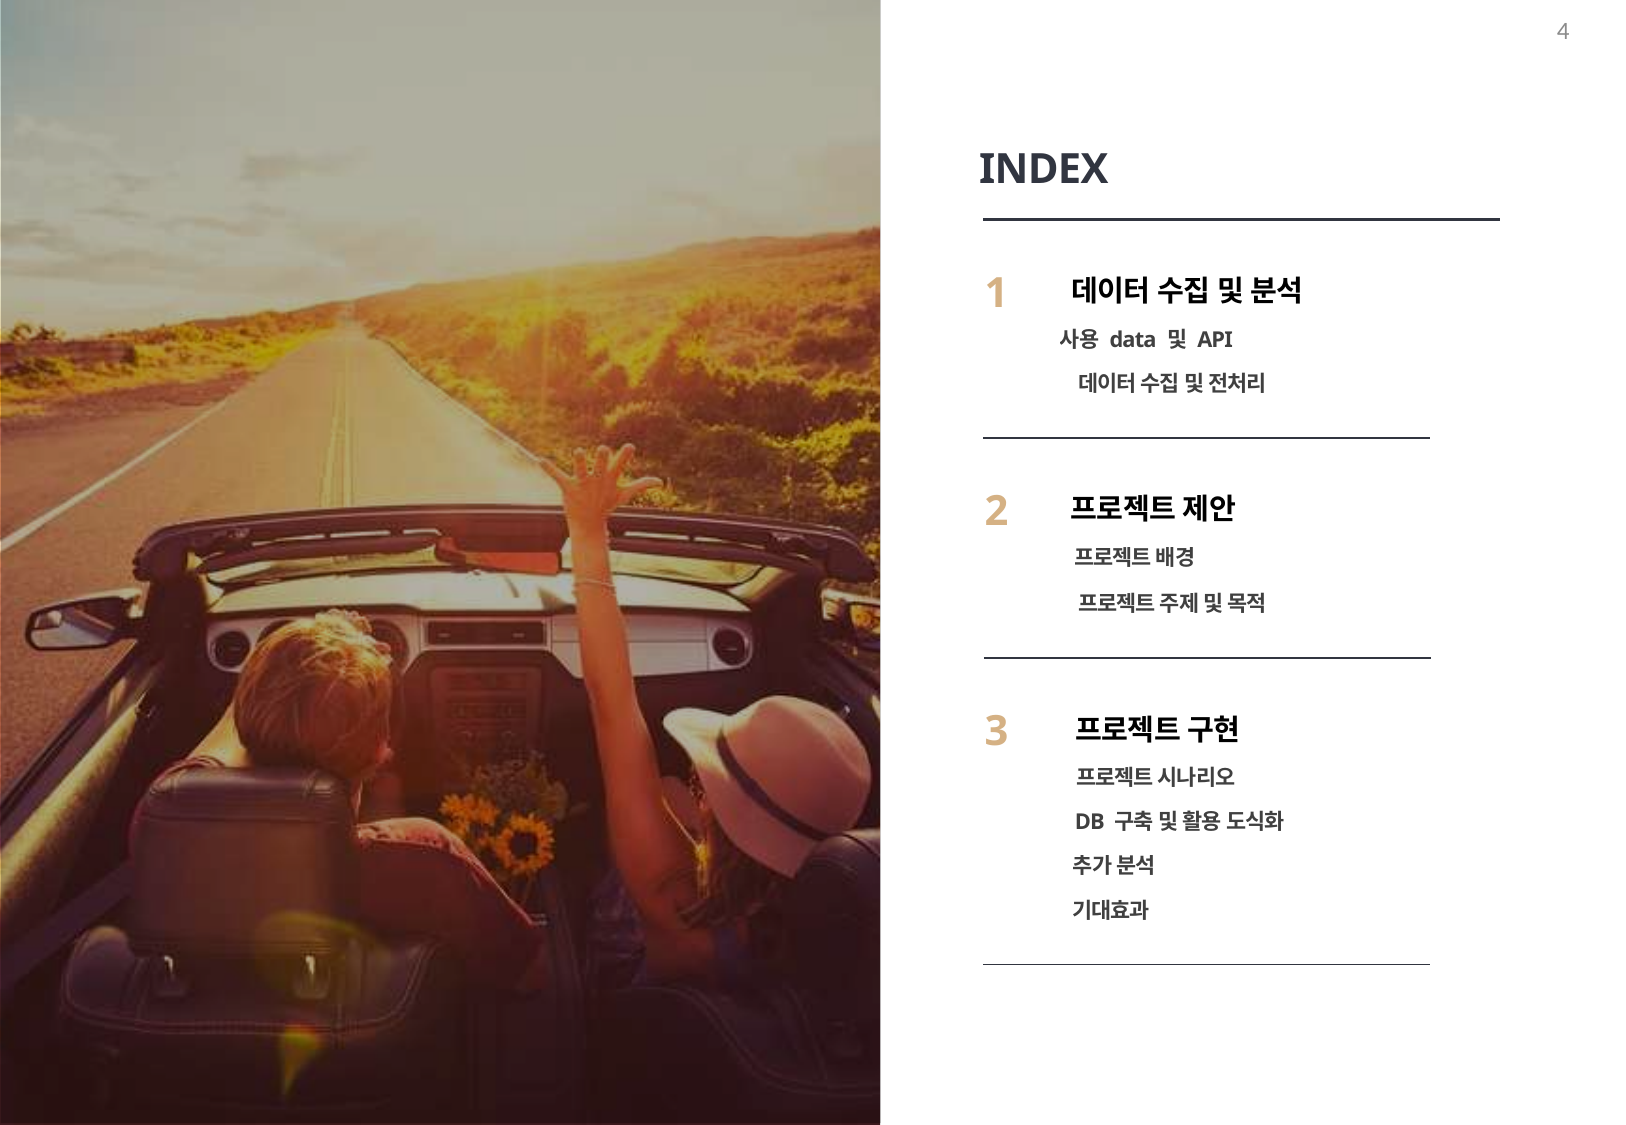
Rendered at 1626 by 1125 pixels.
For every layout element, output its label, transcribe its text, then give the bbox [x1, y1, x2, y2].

picture [0, 0, 881, 1125]
text_box INDEX [964, 127, 1123, 200]
slide_number 4 [1501, 0, 1625, 60]
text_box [969, 476, 1291, 620]
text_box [969, 696, 1306, 927]
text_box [969, 257, 1321, 400]
